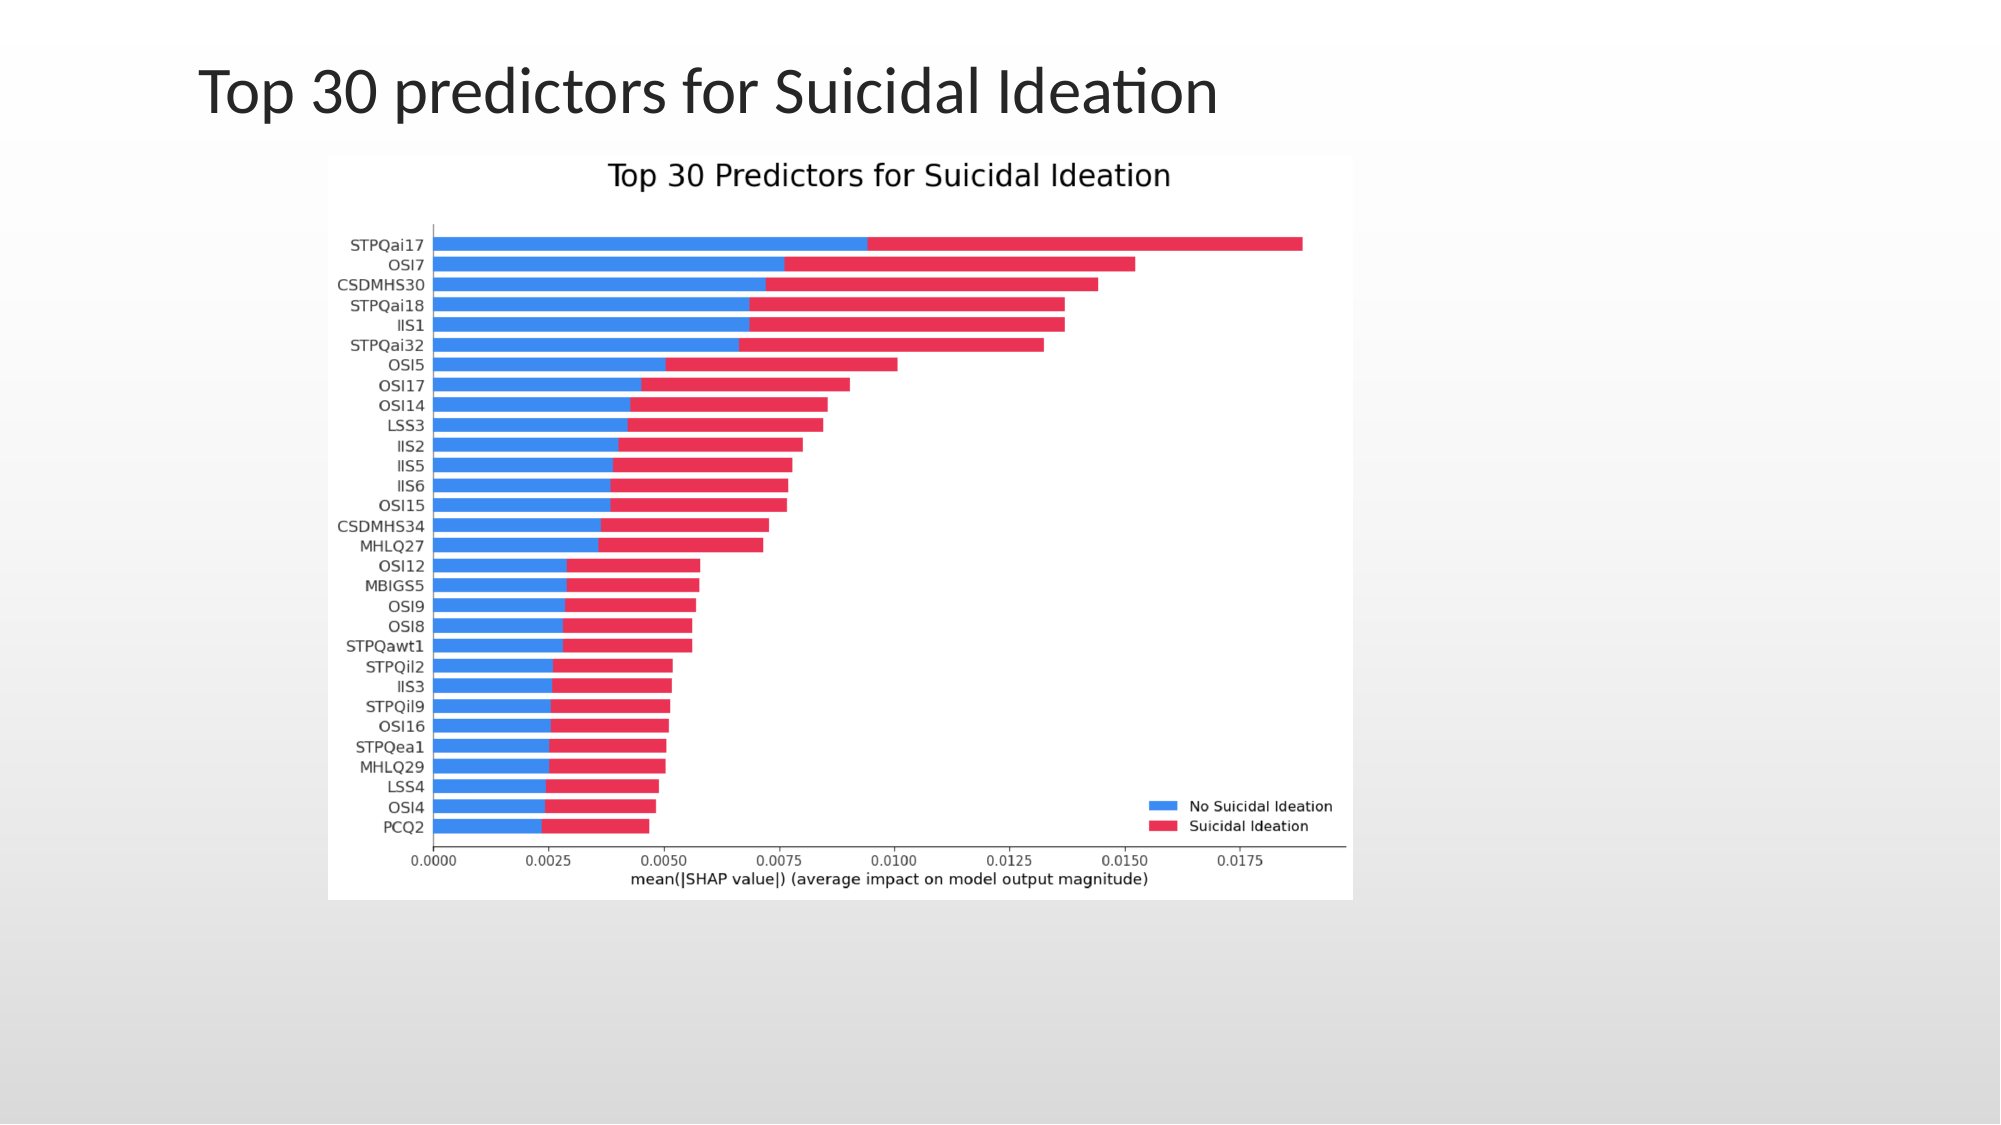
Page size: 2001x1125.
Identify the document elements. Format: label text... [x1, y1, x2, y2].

picture [0, 0, 2001, 1125]
title Top 30 predictors for Suicidal Ideation [183, 0, 1851, 195]
